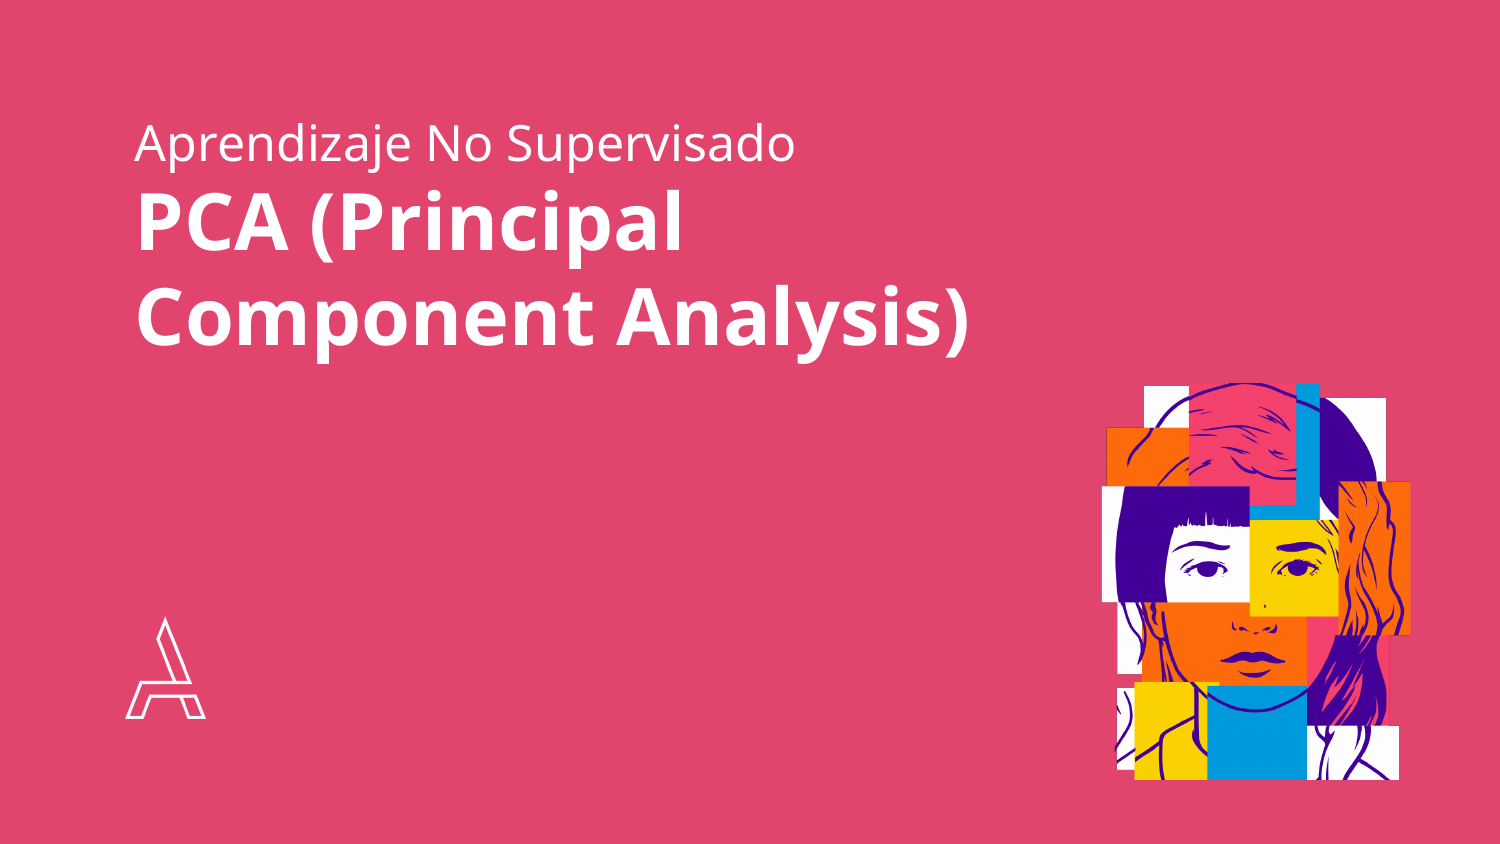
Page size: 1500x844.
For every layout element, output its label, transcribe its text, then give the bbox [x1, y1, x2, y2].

picture [125, 616, 206, 719]
picture [1101, 383, 1411, 780]
title Aprendizaje No Supervisado PCA (Principal Component Analysis) [119, 96, 1099, 346]
